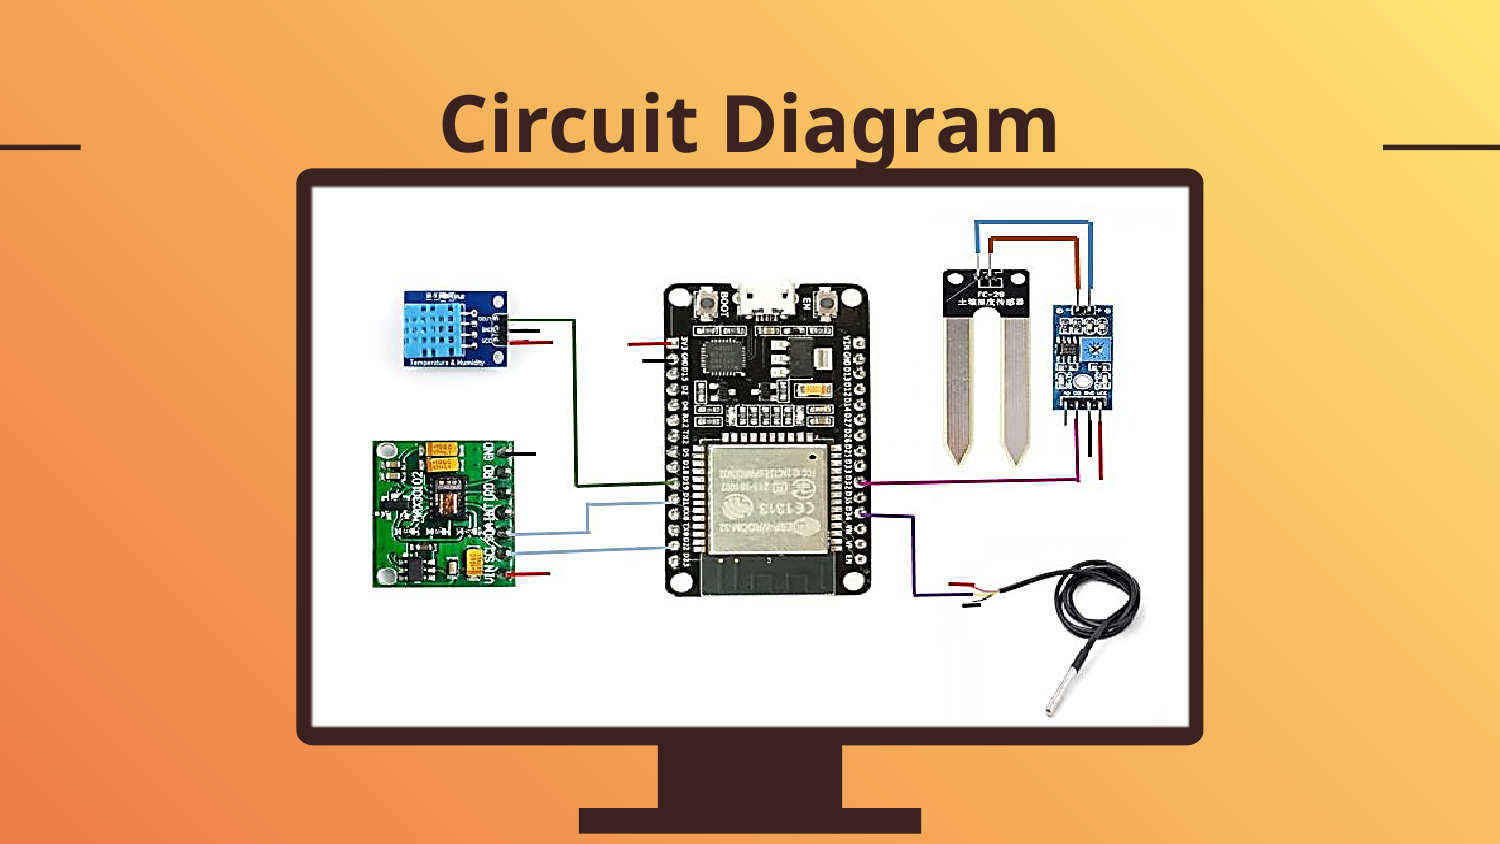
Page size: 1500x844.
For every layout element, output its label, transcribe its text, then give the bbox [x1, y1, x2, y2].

title Circuit Diagram [116, 58, 1384, 154]
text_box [296, 167, 1204, 834]
